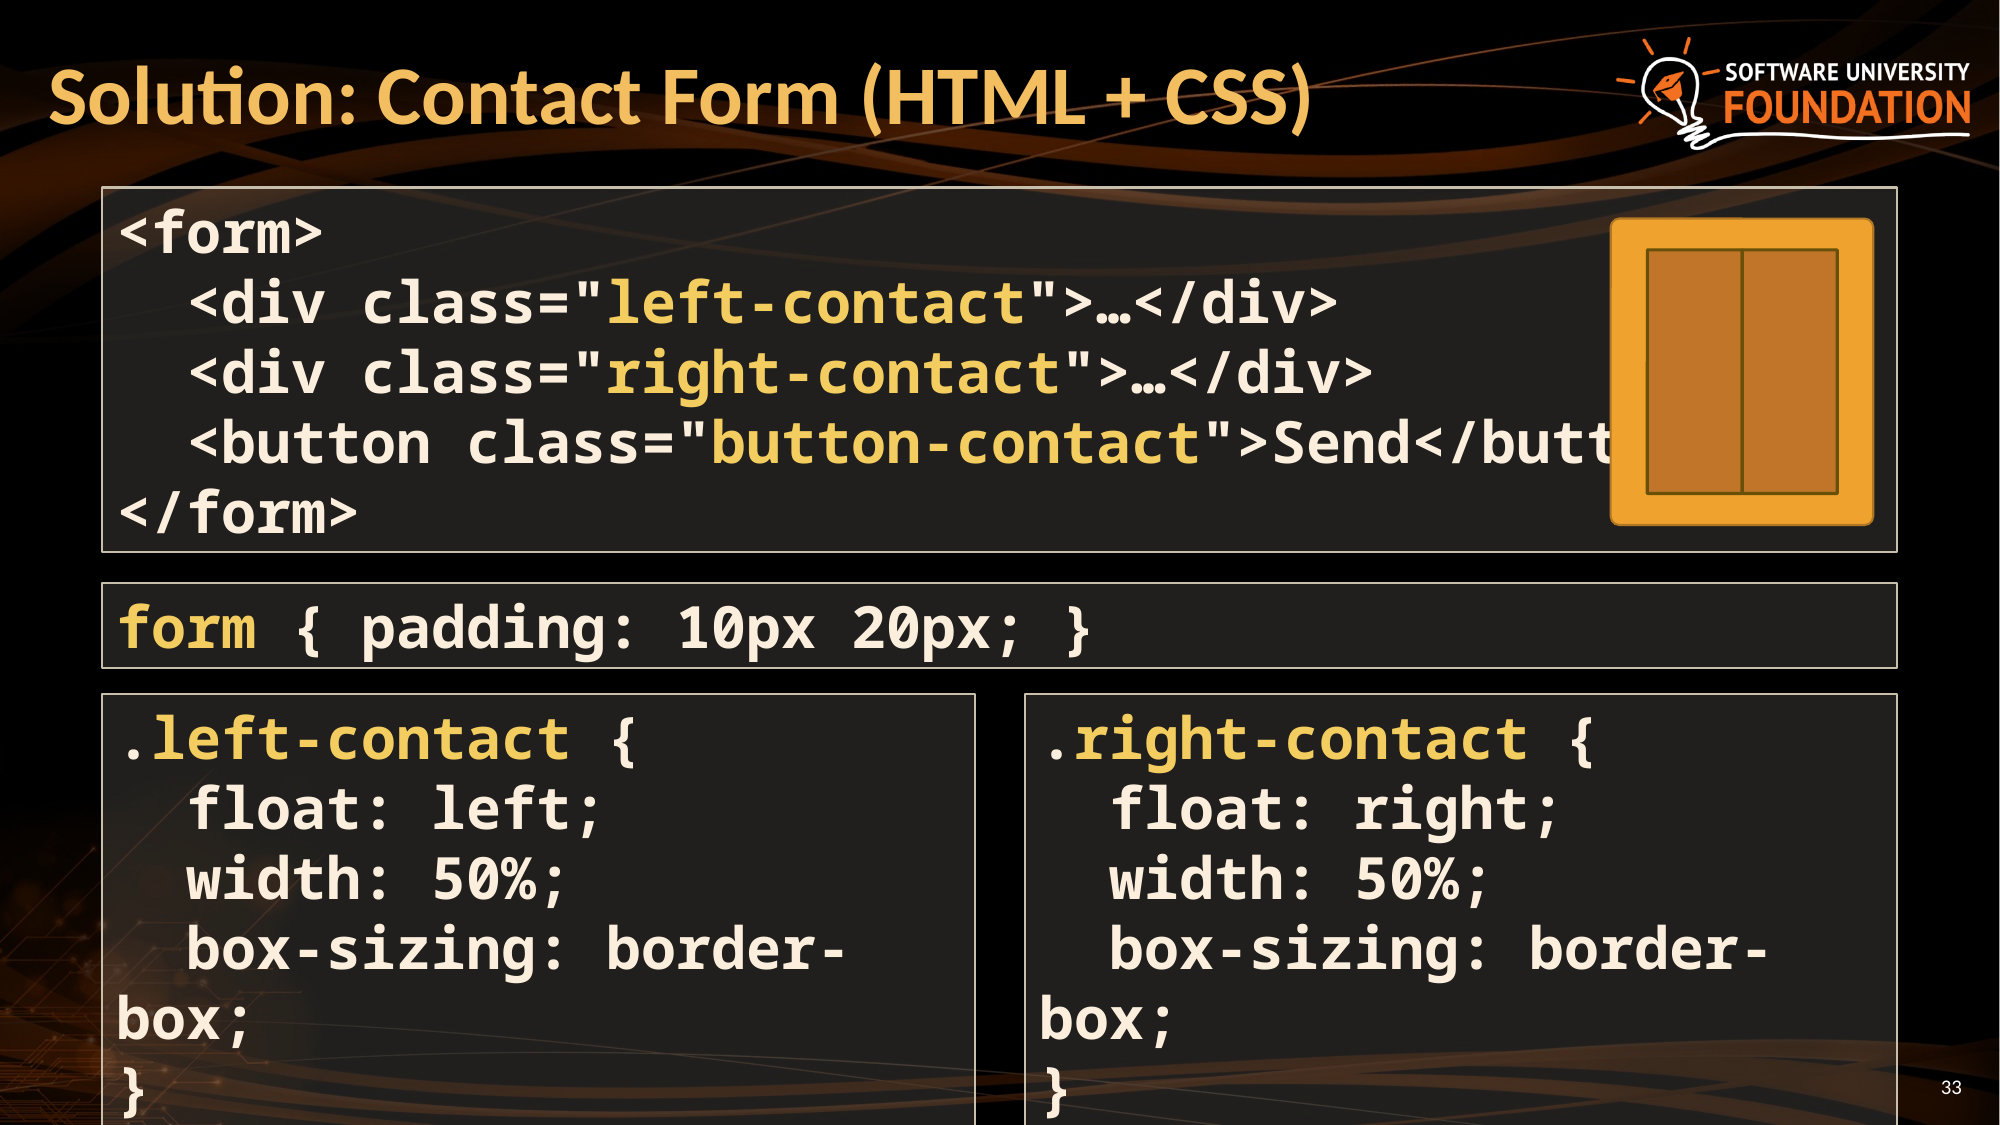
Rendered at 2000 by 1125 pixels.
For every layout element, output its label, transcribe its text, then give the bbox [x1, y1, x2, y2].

title Solution: Contact Form (HTML + CSS) [30, 6, 1602, 189]
text_box <form> <div class="left-contact">…</div> <div class="right-contact">…</div> <button class="button-contact">Send</button> </form> [102, 187, 1898, 553]
picture [0, 0, 2000, 1125]
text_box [1610, 218, 1874, 525]
text_box .left-contact { float: left; width: 50%; box-sizing: border-box; } [102, 693, 975, 1125]
slide_number 33 [1898, 1070, 1968, 1103]
text_box form { padding: 10px 20px; } [102, 583, 1898, 668]
text_box .right-contact { float: right; width: 50%; box-sizing: border-box; } [1024, 693, 1898, 1125]
